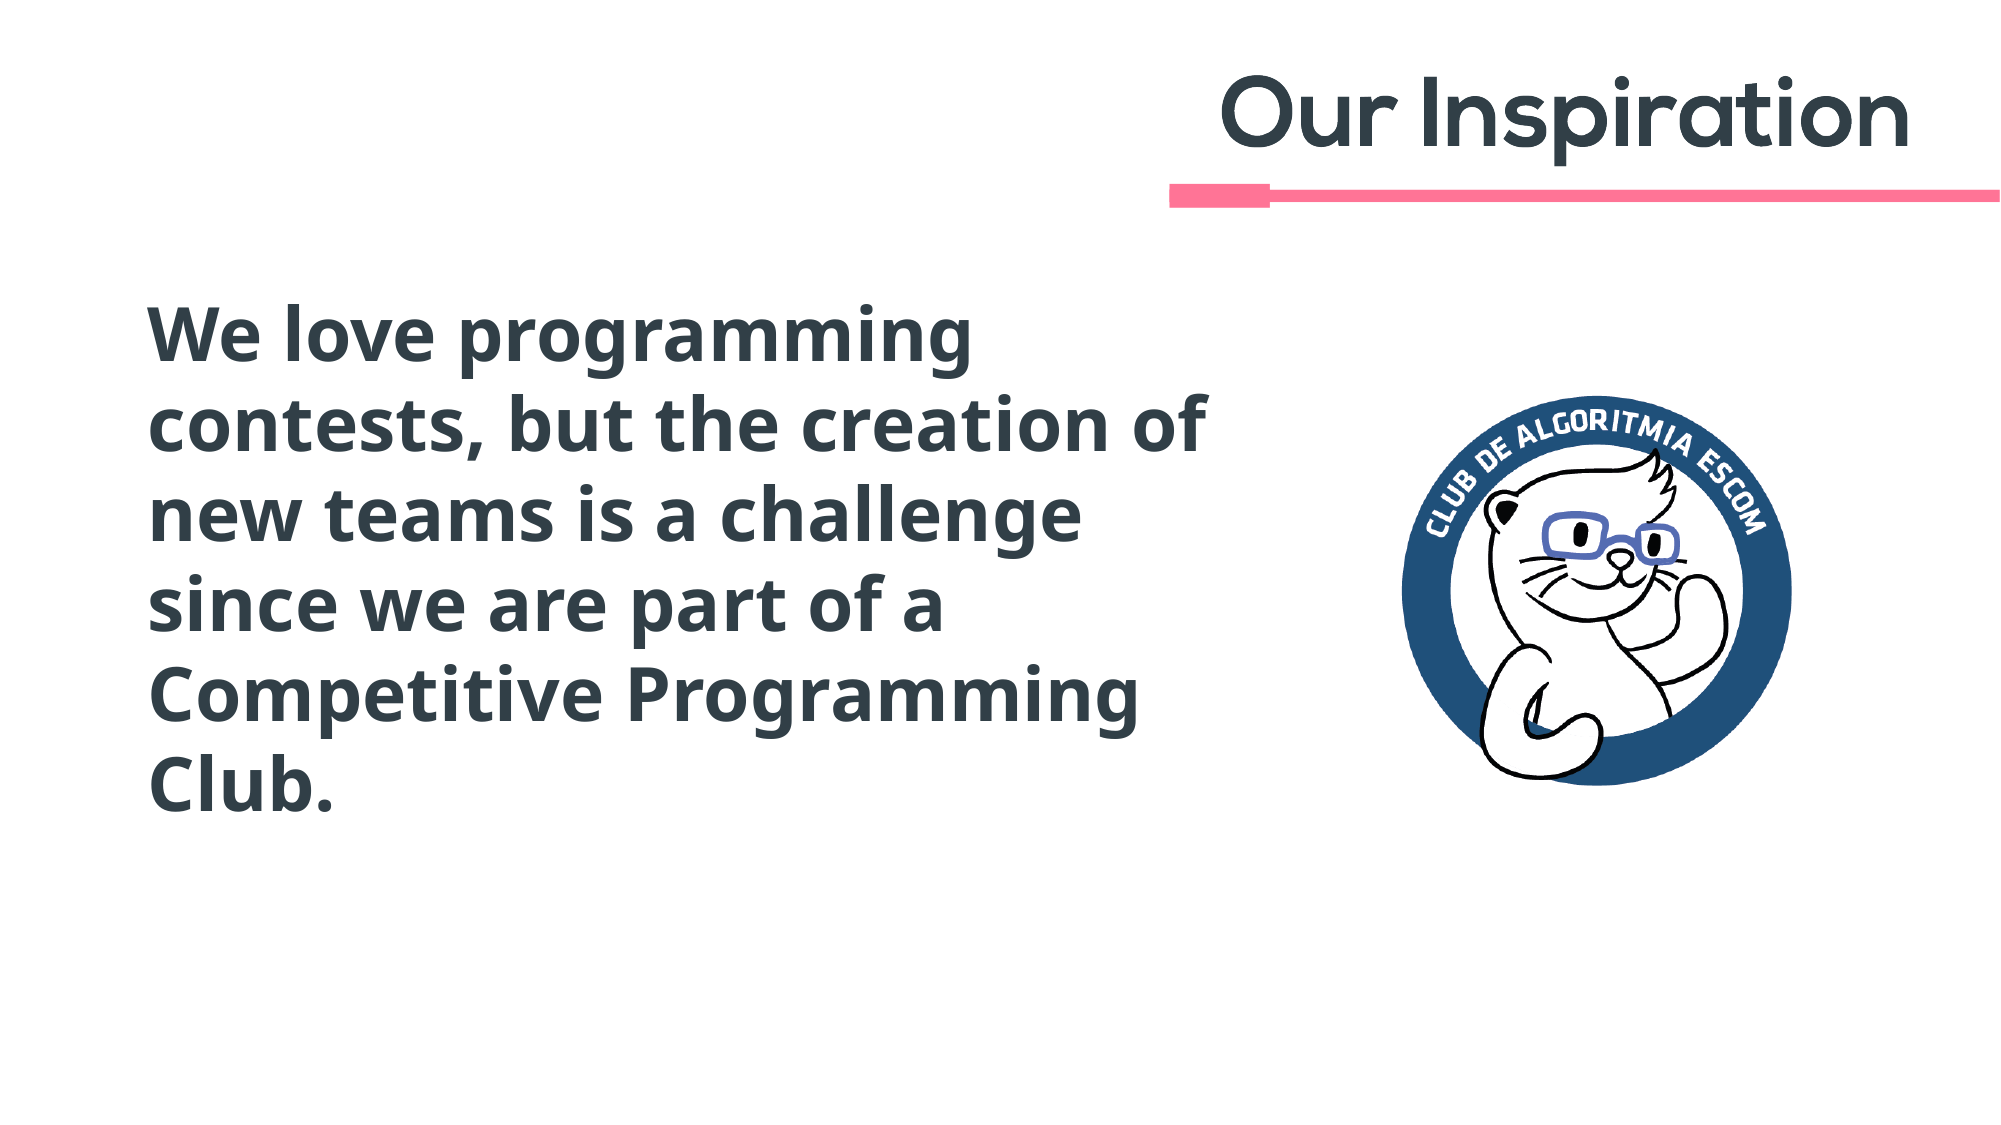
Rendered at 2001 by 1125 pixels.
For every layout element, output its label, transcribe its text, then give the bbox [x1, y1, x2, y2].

picture [1380, 374, 1813, 807]
text_box We love programming contests, but the creation of new teams is a challenge since we are part of a Competitive Programming Club. [132, 278, 1266, 834]
picture [1169, 61, 2000, 208]
